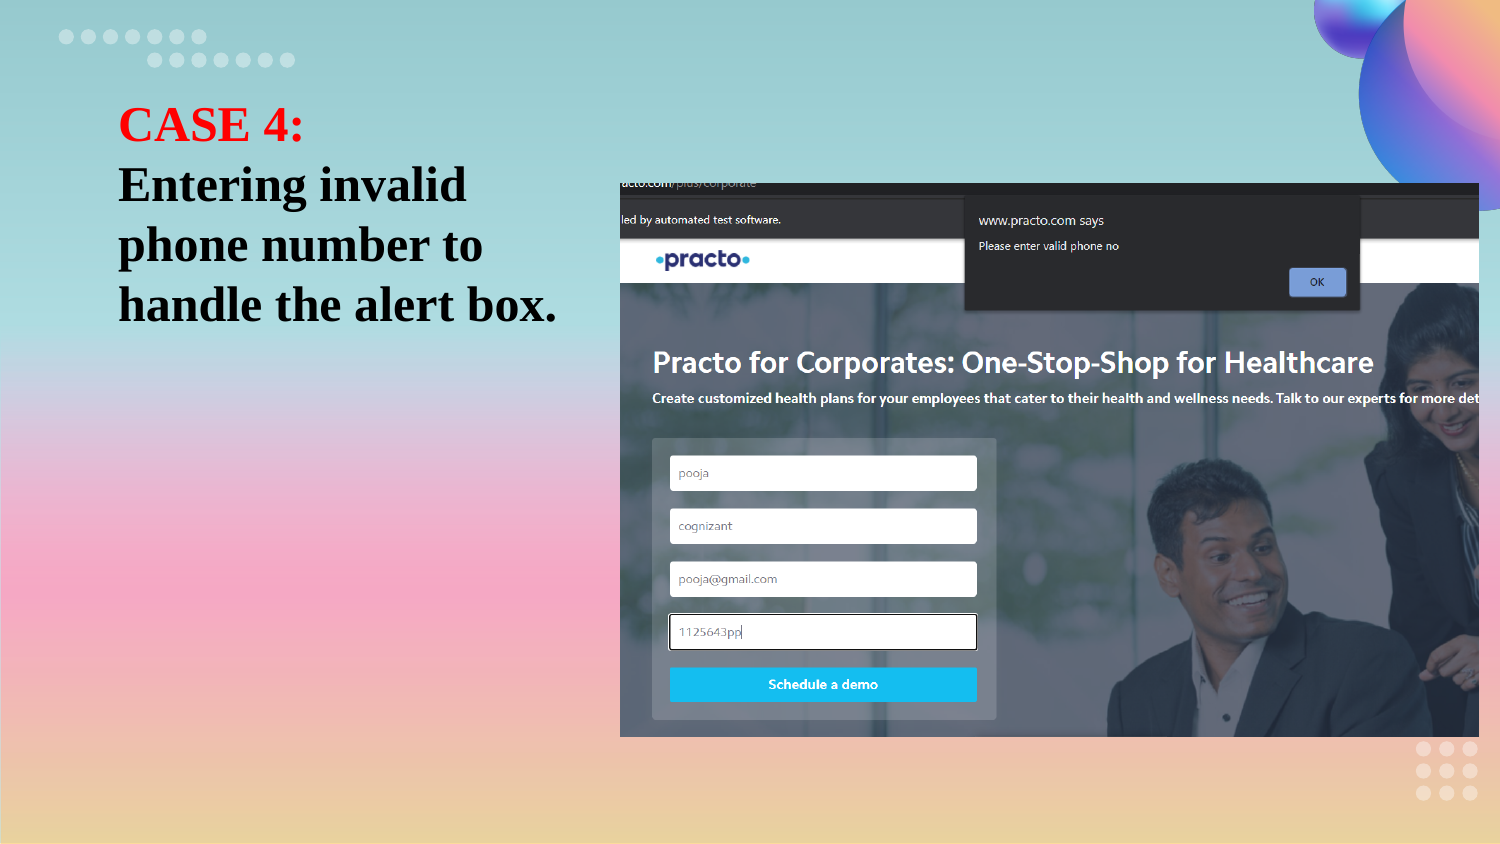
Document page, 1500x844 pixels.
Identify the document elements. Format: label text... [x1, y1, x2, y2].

picture [0, 0, 1500, 844]
title CASE 4: Entering invalid phone number to handle the alert box. [118, 88, 593, 756]
